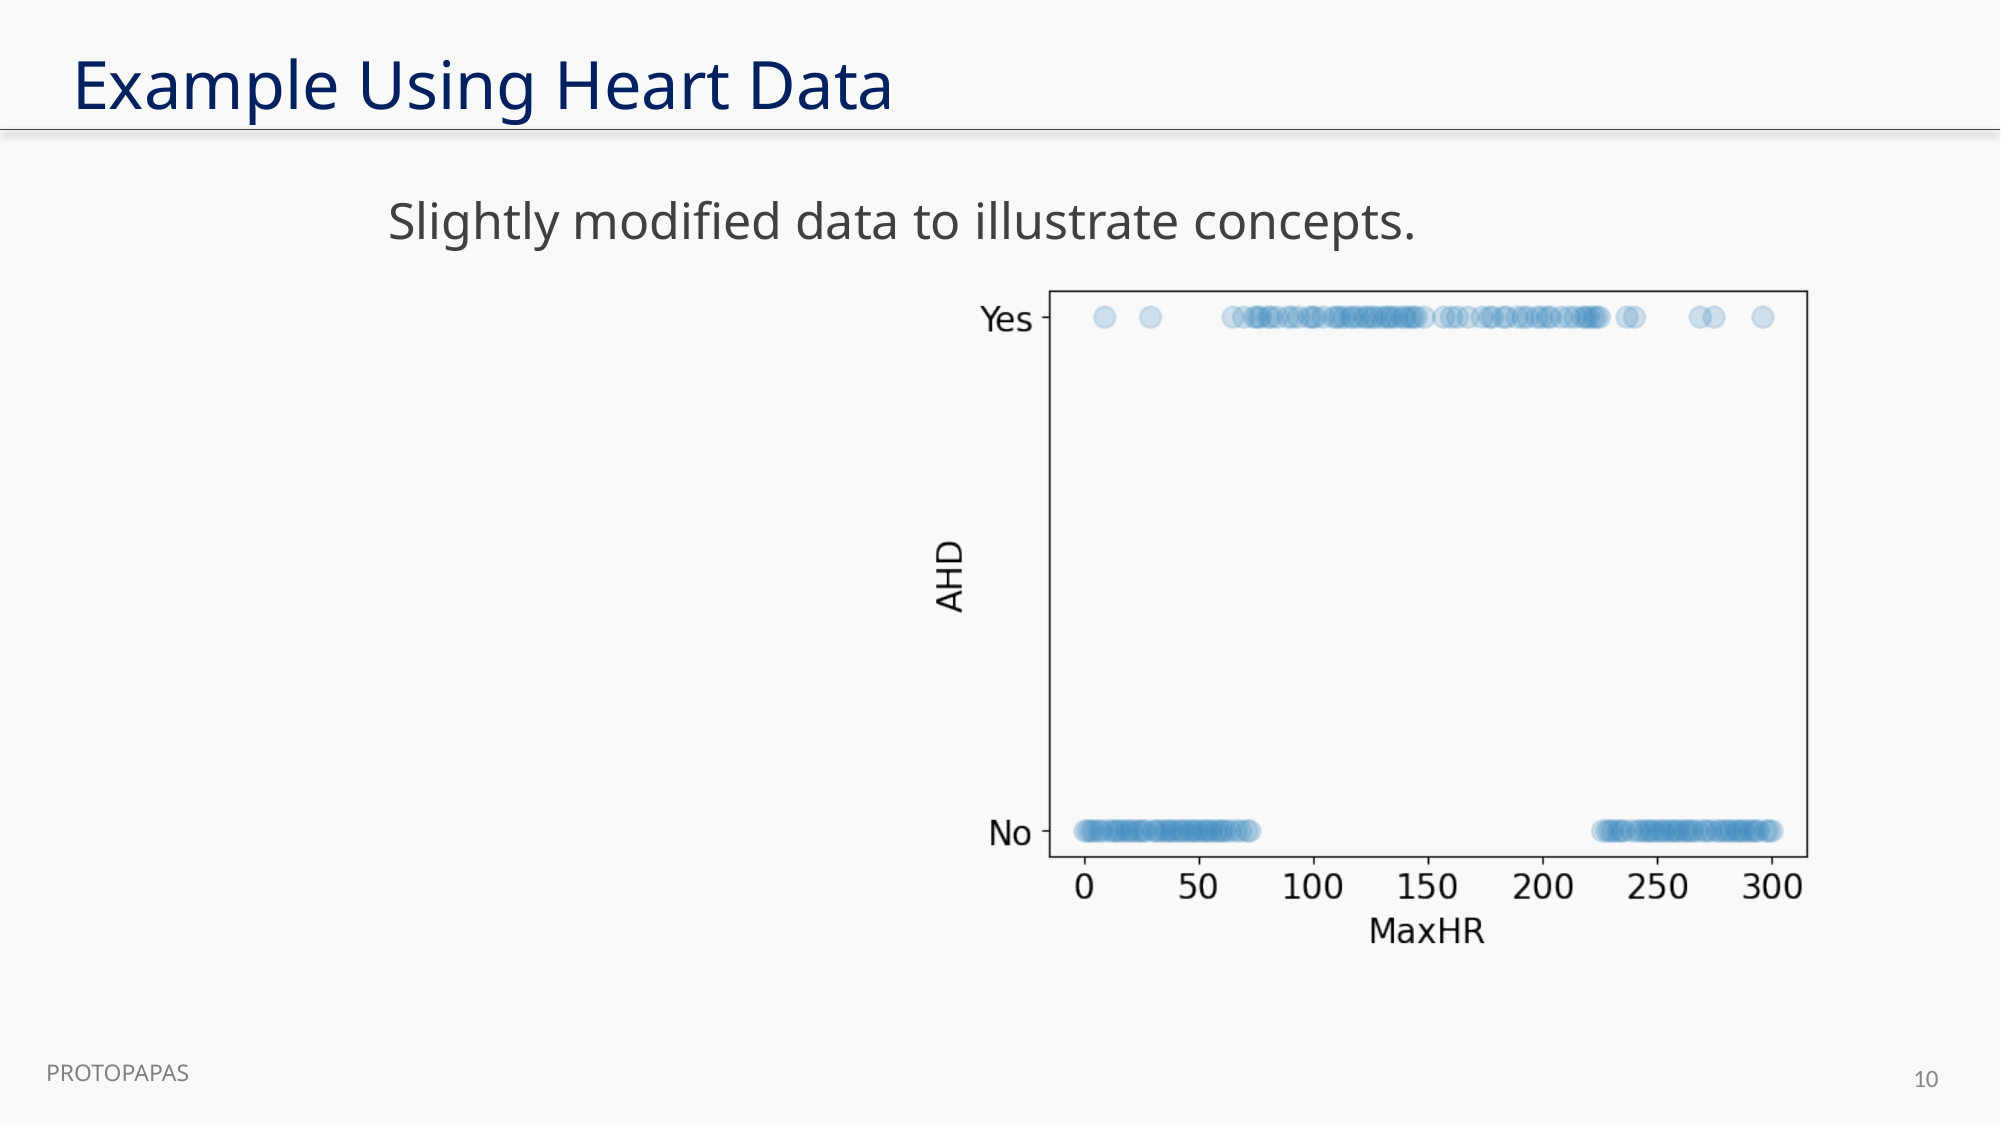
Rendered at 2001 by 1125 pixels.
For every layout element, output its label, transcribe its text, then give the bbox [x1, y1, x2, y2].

picture [920, 277, 1822, 965]
text_box Slightly modified data to illustrate concepts. [373, 181, 1714, 257]
title Example Using Heart Data [57, 35, 1943, 162]
